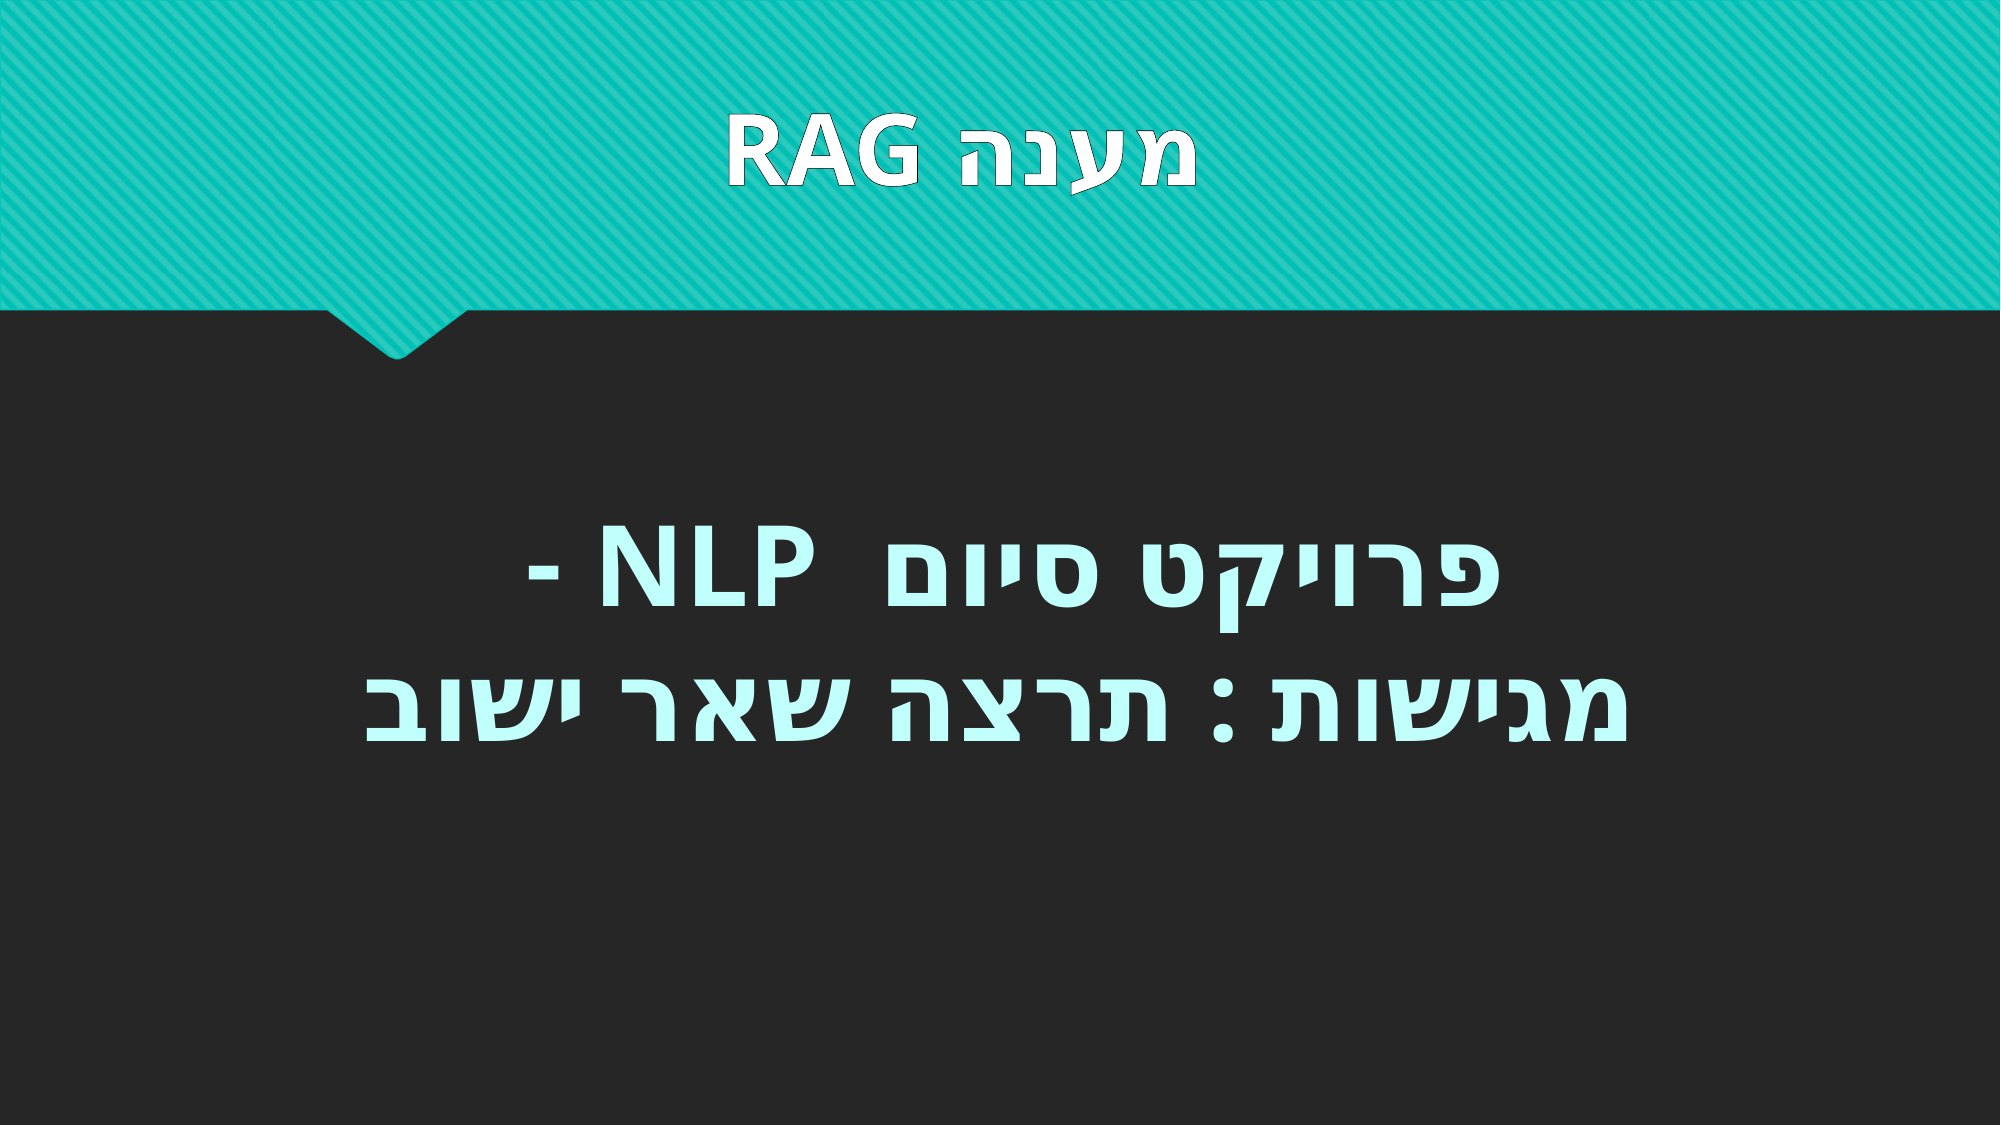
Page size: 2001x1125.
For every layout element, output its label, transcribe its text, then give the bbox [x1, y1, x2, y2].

text_box פרויקט סיום NLP - מגישות : תרצה שאר ישוב [347, 486, 1653, 772]
text_box RAG מענה [467, 78, 1246, 213]
